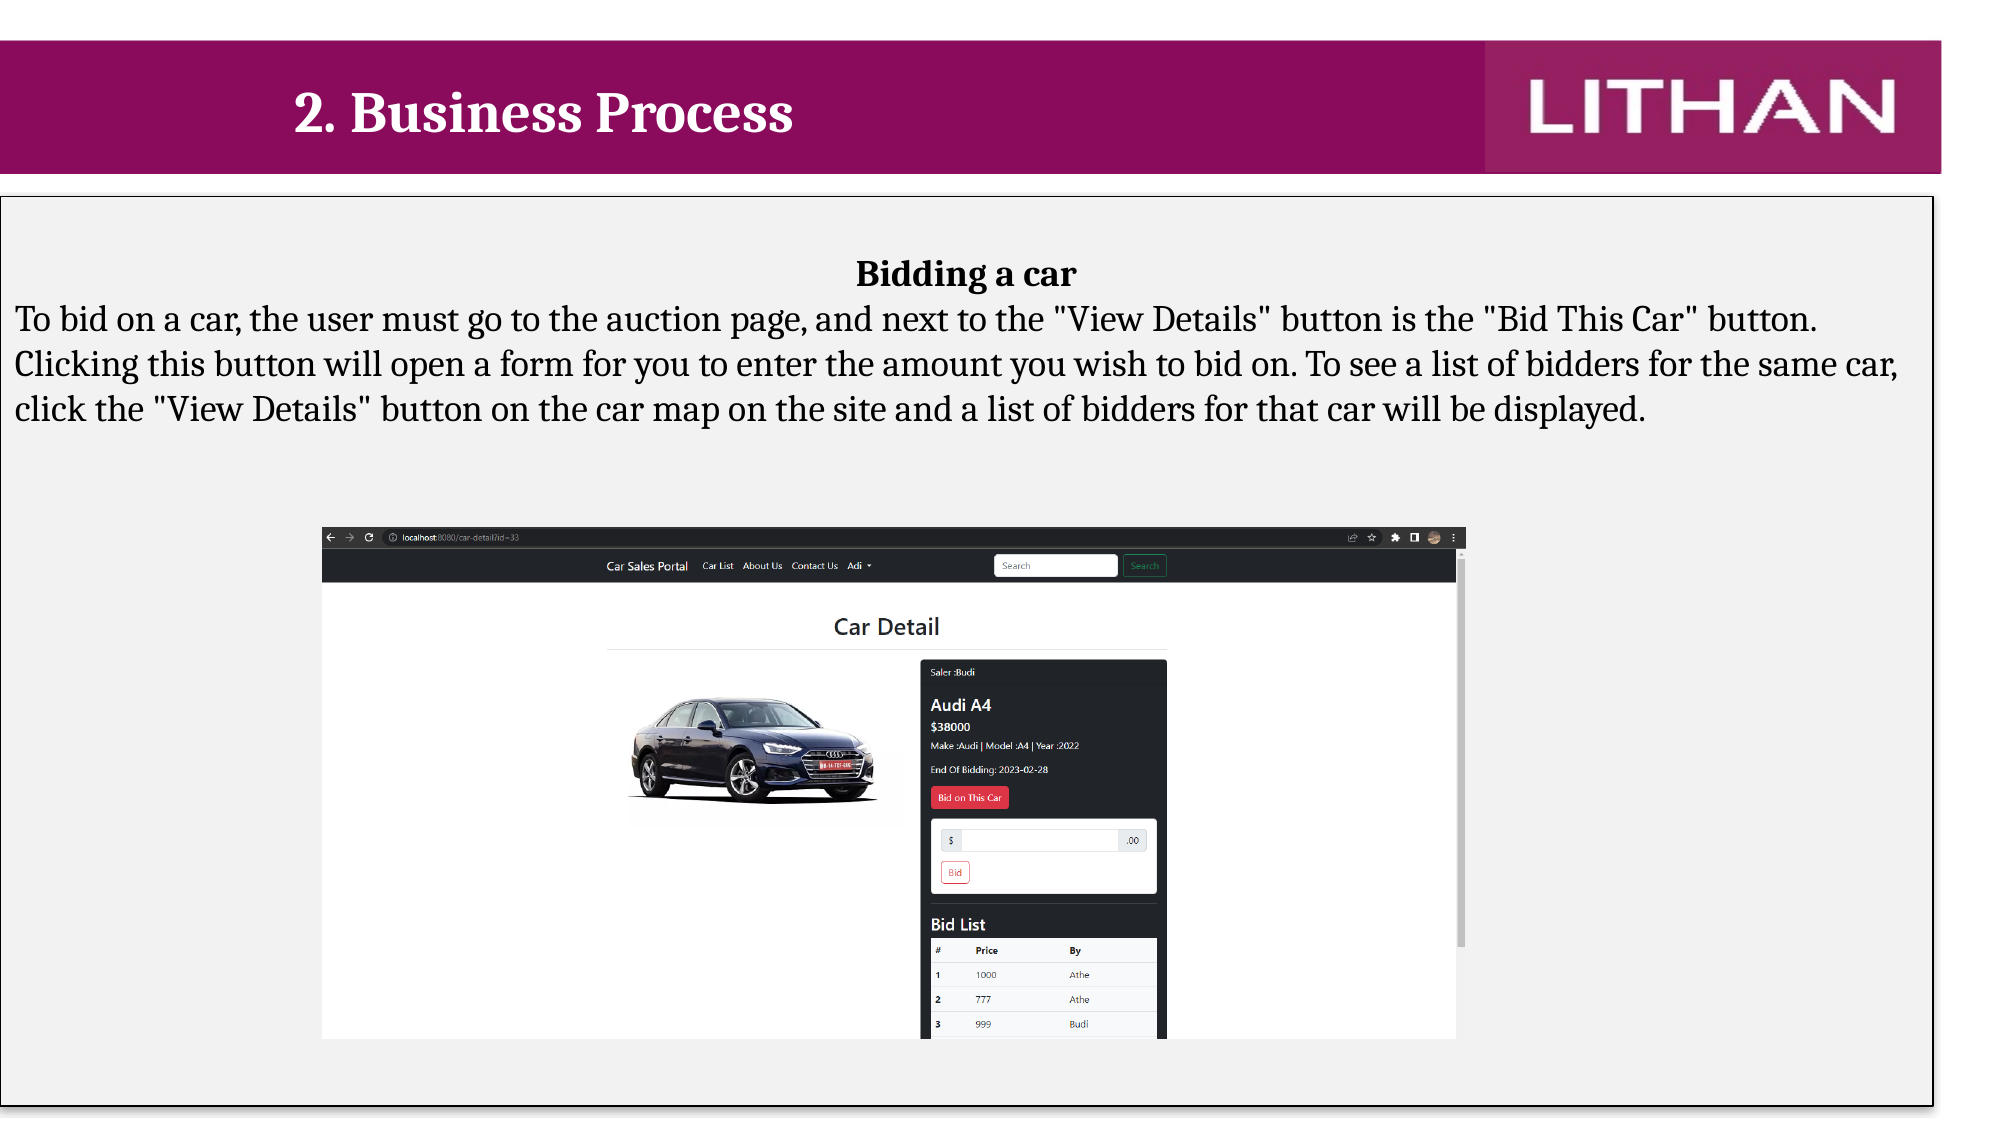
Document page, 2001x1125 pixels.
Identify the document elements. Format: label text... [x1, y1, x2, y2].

title 2. Business Process [279, 66, 894, 192]
text_box Bidding a car To bid on a car, the user must go to the auction page, and next to the "View Details" button is the "Bid This Car" button. Clicking this button will open a form for you to enter the amount you wish to bid on. To see a list of bidders for the same car, click the "View Details" button on the car map on the site and a list of bidders for that car will be displayed. [0, 196, 1934, 1107]
picture [321, 526, 1466, 1040]
picture [0, 37, 1946, 178]
